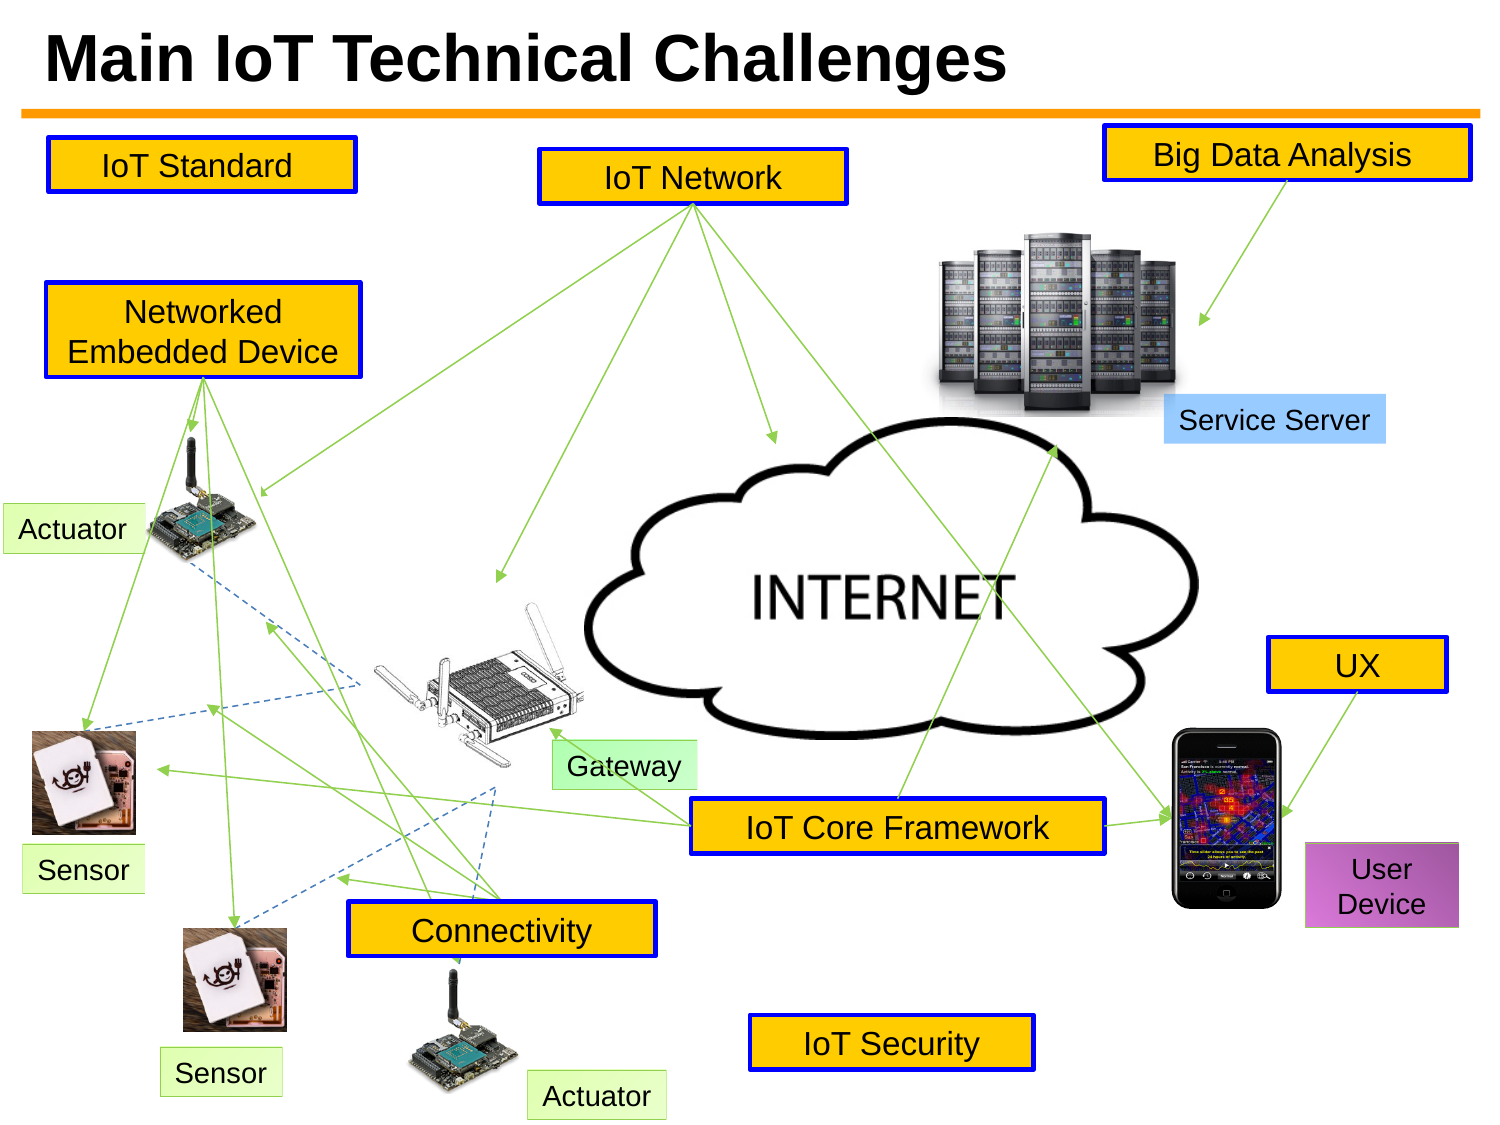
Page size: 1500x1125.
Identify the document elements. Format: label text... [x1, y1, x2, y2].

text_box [83, 378, 199, 732]
text_box IoT Standard [48, 137, 356, 192]
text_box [463, 768, 543, 827]
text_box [1104, 818, 1166, 827]
text_box IoT Security [750, 1014, 1034, 1070]
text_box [548, 727, 692, 827]
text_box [202, 378, 460, 965]
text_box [459, 786, 497, 965]
text_box Service Server [1204, 393, 1386, 444]
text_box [495, 507, 687, 584]
text_box Big Data Analysis [1104, 125, 1471, 180]
picture [31, 731, 136, 835]
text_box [253, 204, 694, 498]
text_box Sensor [22, 843, 145, 894]
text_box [463, 703, 503, 767]
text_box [897, 444, 1058, 799]
text_box Sensor [159, 1046, 283, 1097]
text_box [1281, 692, 1358, 819]
text_box IoT Network [539, 148, 847, 202]
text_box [692, 204, 777, 445]
text_box Actuator [3, 503, 78, 554]
text_box Networked Embedded Device [46, 282, 248, 378]
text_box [1198, 180, 1288, 327]
text_box Actuator [527, 1069, 667, 1120]
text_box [692, 204, 1172, 819]
text_box User Device [1305, 842, 1459, 928]
text_box UX [1268, 636, 1447, 692]
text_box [463, 621, 503, 703]
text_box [156, 768, 196, 827]
picture [395, 963, 523, 1095]
picture [1171, 207, 1282, 910]
text_box Connectivity [501, 901, 656, 957]
picture [182, 928, 287, 1032]
text_box IoT Core Framework [690, 827, 1105, 854]
picture [460, 582, 692, 768]
title Main IoT Technical Challenges [29, 7, 1471, 104]
